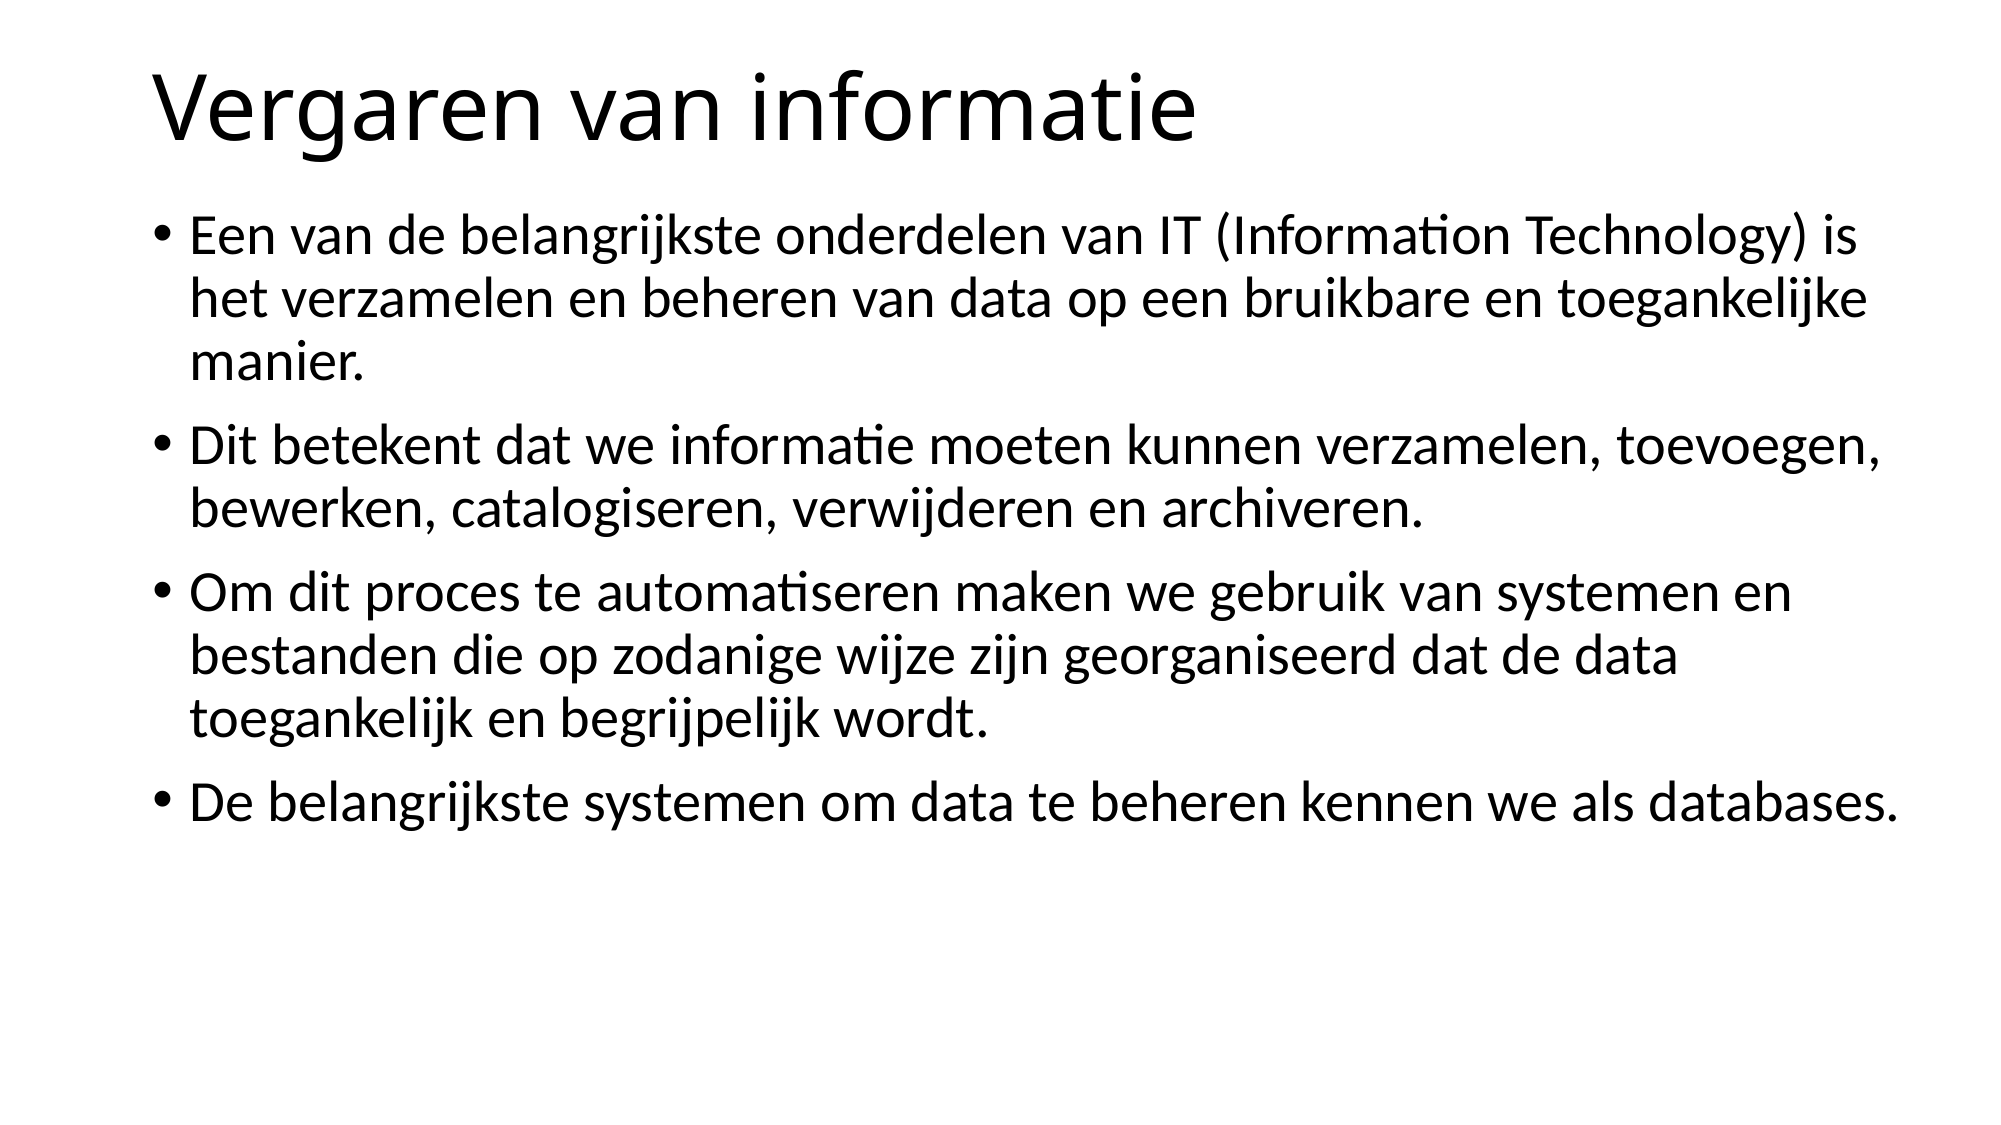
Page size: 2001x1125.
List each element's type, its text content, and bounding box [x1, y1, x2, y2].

list Een van de belangrijkste onderdelen van IT (Information Technology) is het verzamelen en beheren van data op een bruikbare en toegankelijke manier. Dit betekent dat we informatie moeten kunnen verzamelen, toevoegen, bewerken, catalogiseren, verwijderen en archiveren. Om dit proces te automatiseren maken we gebruik van systemen en bestanden die op zodanige wijze zijn georganiseerd dat de data toegankelijk en begrijpelijk wordt. De belangrijkste systemen om data te beheren kennen we als databases. [137, 197, 1921, 1069]
title Vergaren van informatie [137, 45, 1863, 176]
